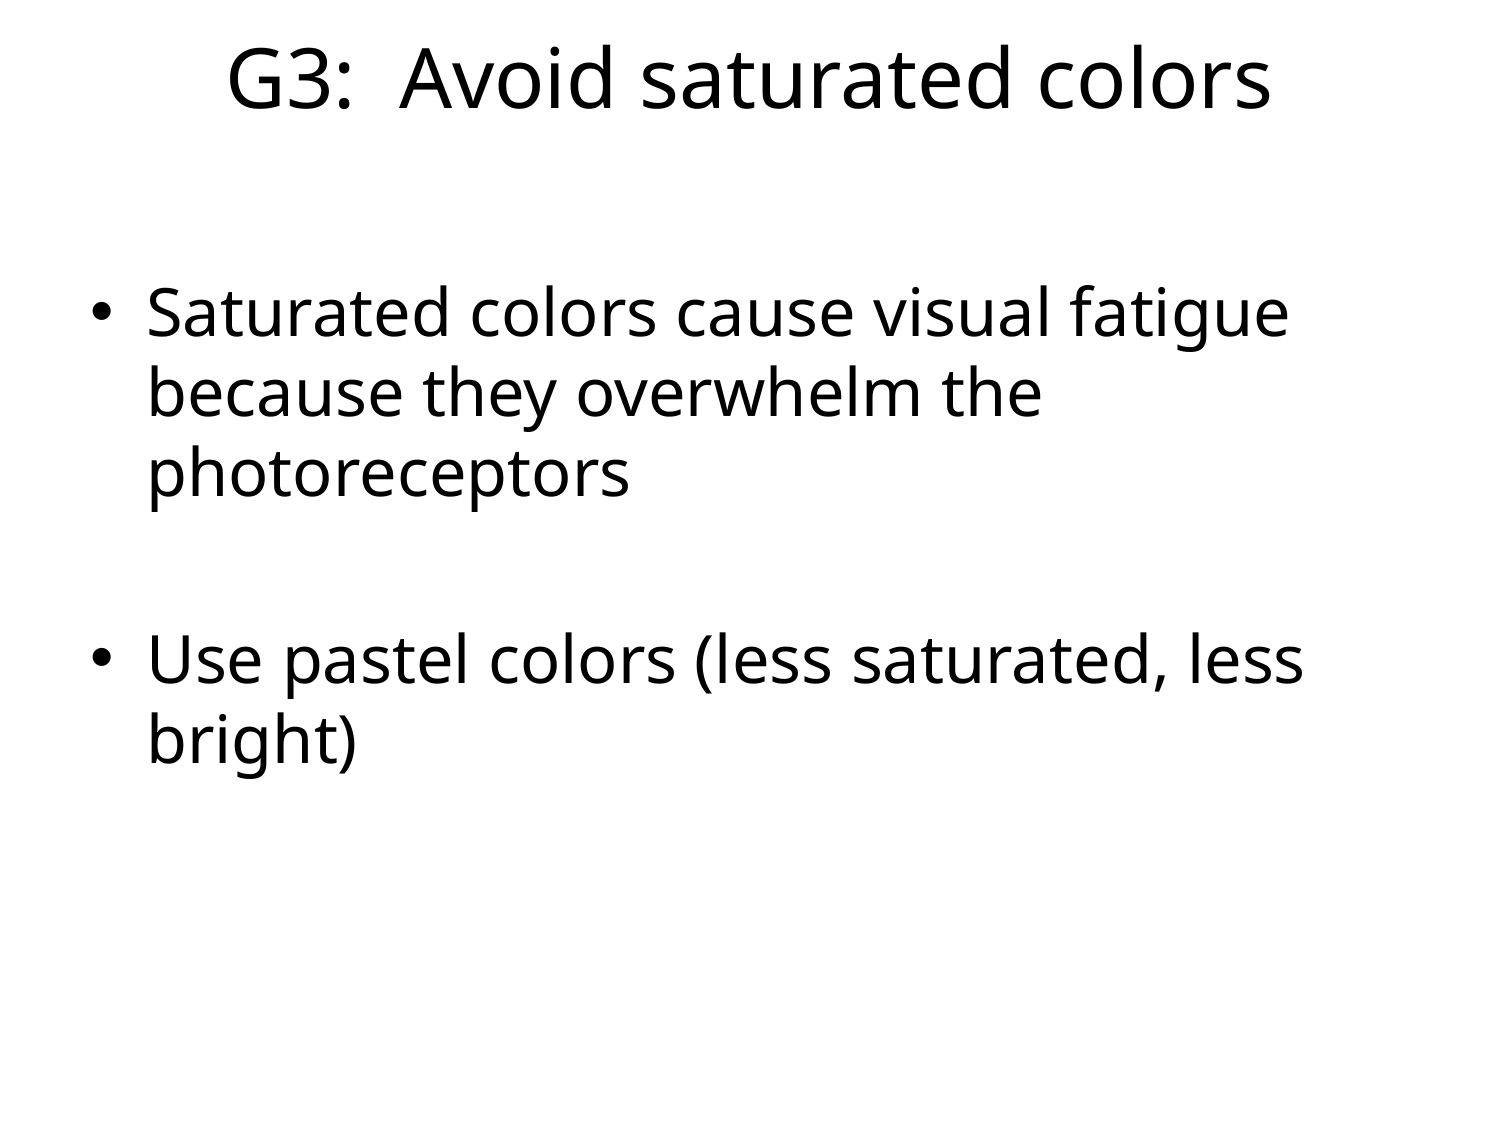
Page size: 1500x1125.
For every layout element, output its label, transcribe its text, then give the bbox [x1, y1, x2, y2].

list Saturated colors cause visual fatigue because they overwhelm the photoreceptors Use pastel colors (less saturated, less bright) [74, 262, 1426, 1006]
title G3: Avoid saturated colors [0, 0, 1500, 151]
